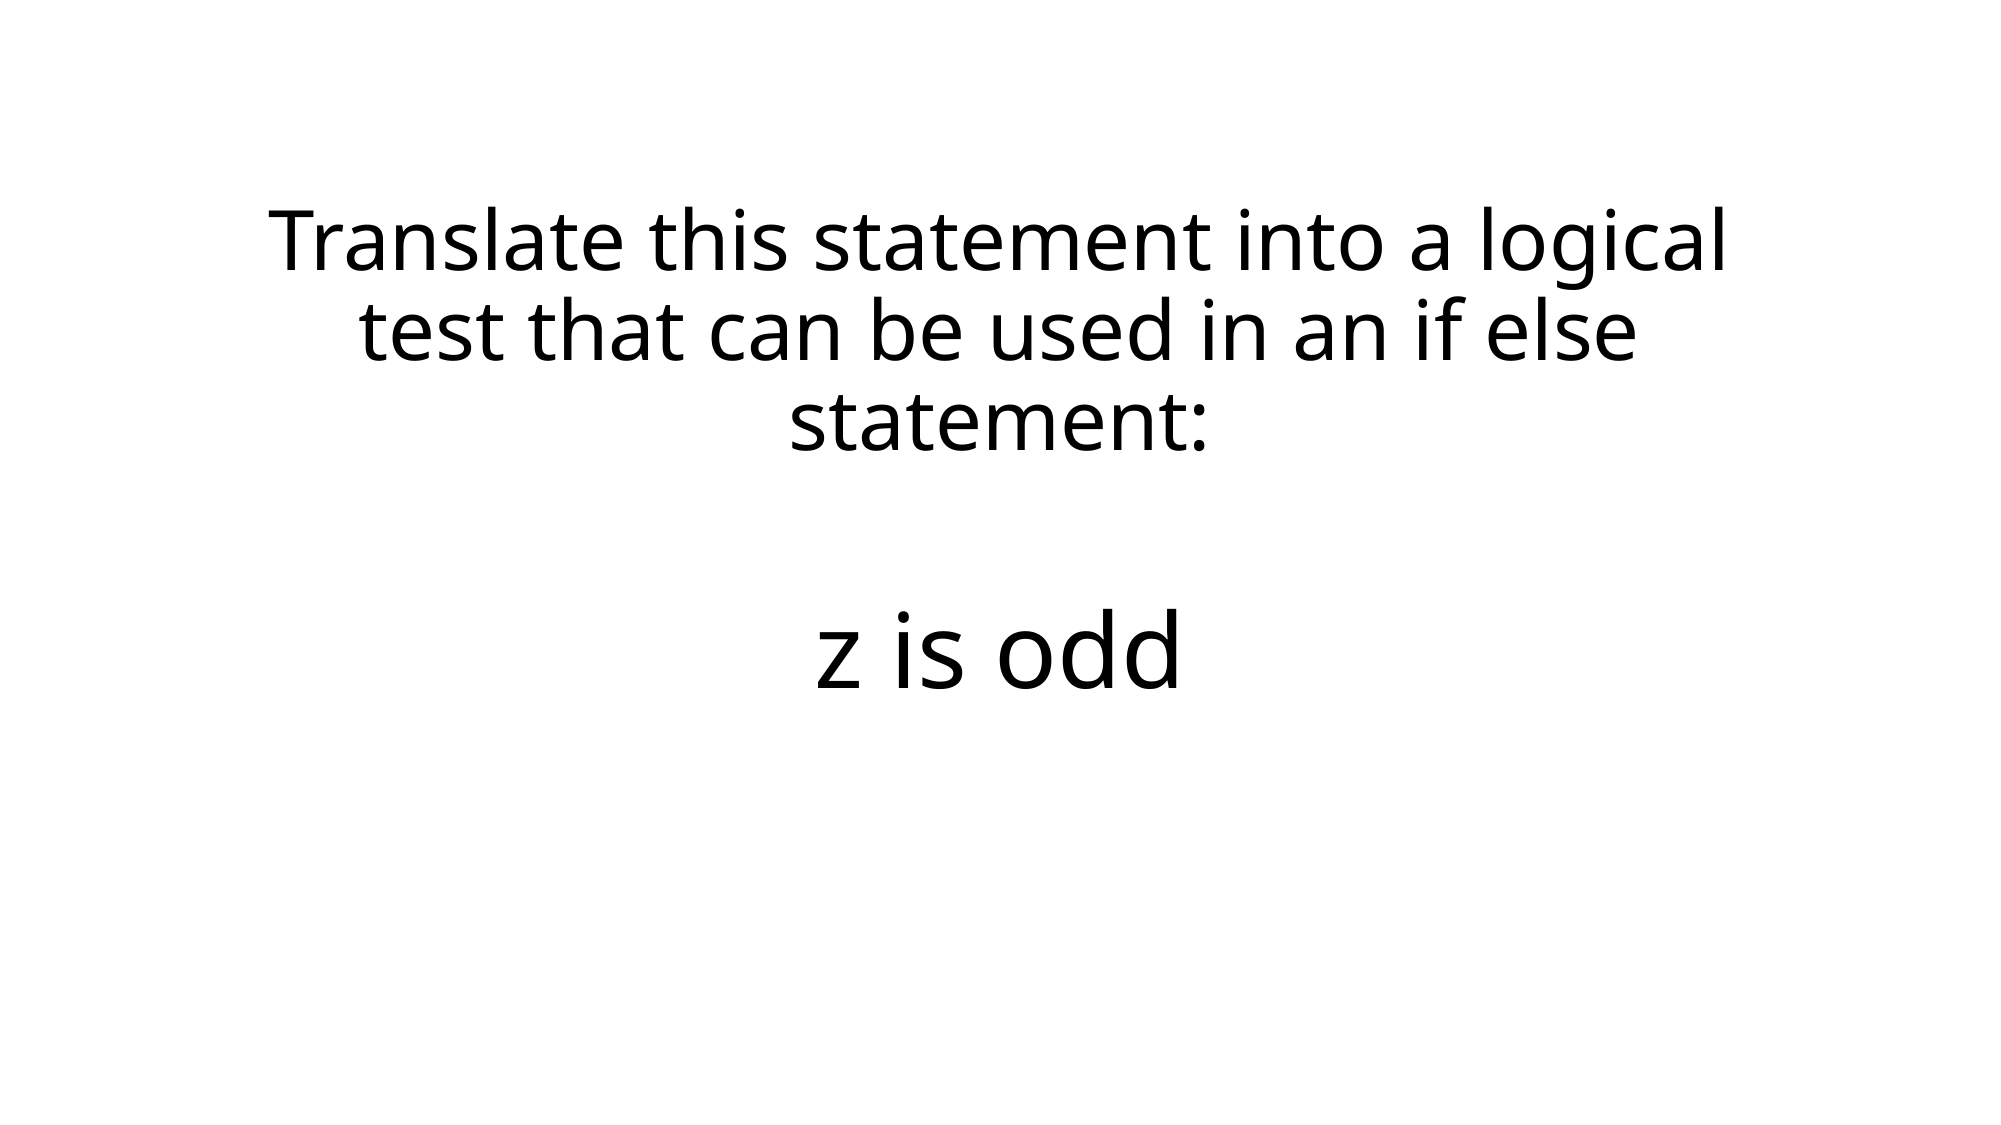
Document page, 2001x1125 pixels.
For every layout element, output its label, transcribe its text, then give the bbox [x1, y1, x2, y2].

title Translate this statement into a logical test that can be used in an if else statement: [249, 184, 1750, 576]
subtitle z is odd [249, 590, 1750, 863]
